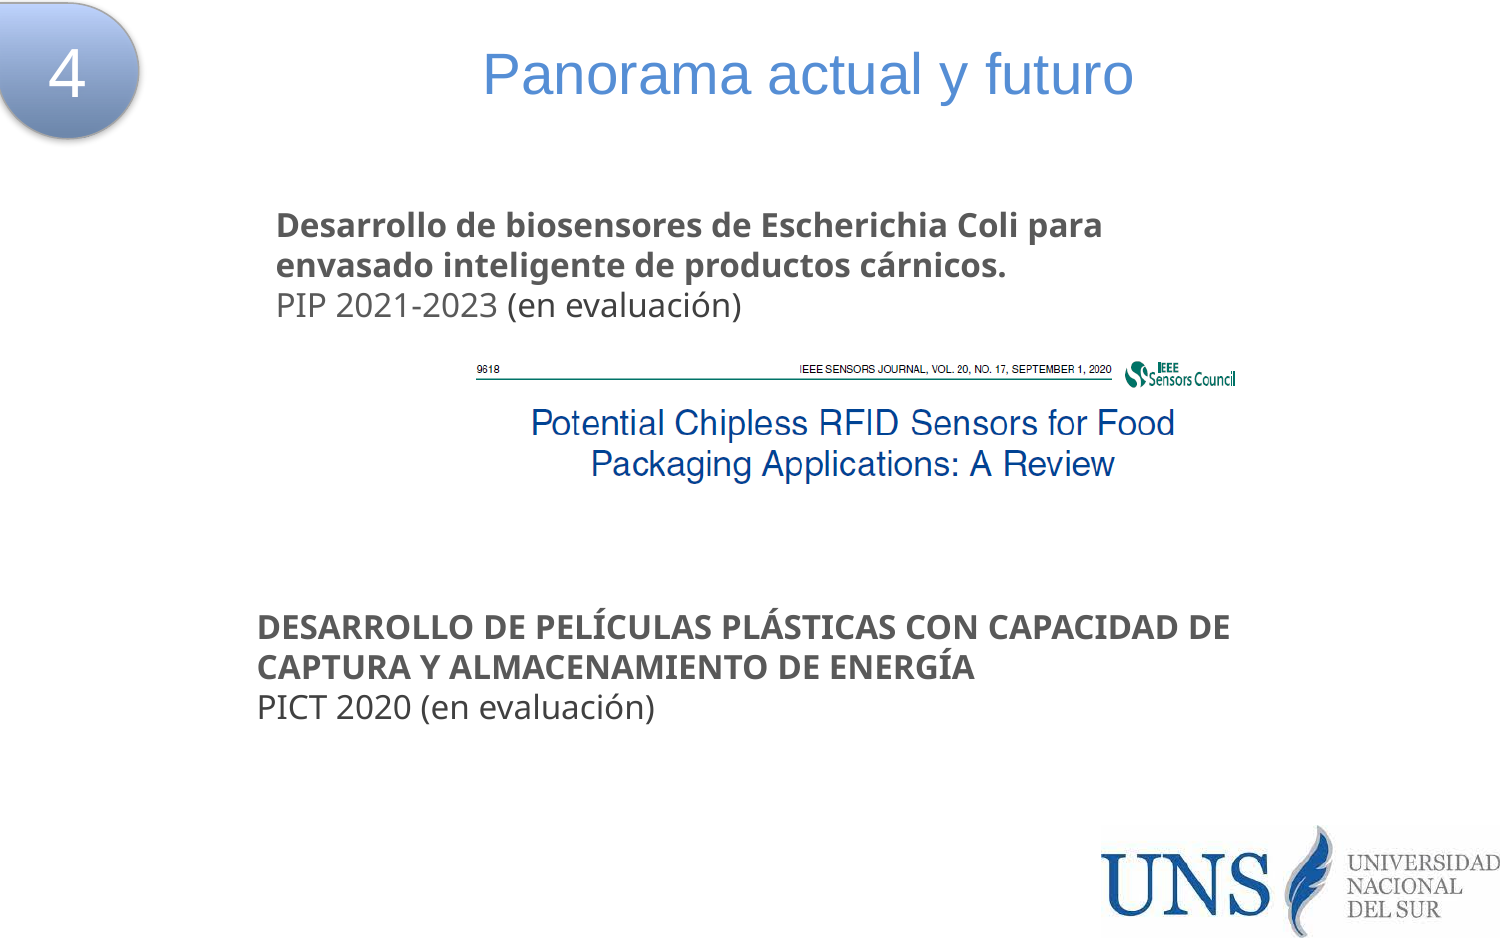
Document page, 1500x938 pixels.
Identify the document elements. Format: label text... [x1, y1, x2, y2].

title Panorama actual y futuro [253, 16, 1365, 126]
text_box Desarrollo de biosensores de Escherichia Coli para envasado inteligente de productos cárnicos. PIP 2021-2023 (en evaluación) [260, 197, 1277, 332]
picture [461, 350, 1278, 491]
text_box DESARROLLO DE PELÍCULAS PLÁSTICAS CON CAPACIDAD DE CAPTURA Y ALMACENAMIENTO DE ENERGÍA PICT 2020 (en evaluación) [241, 598, 1277, 793]
text_box 4 [0, 2, 140, 140]
picture [1101, 824, 1500, 938]
